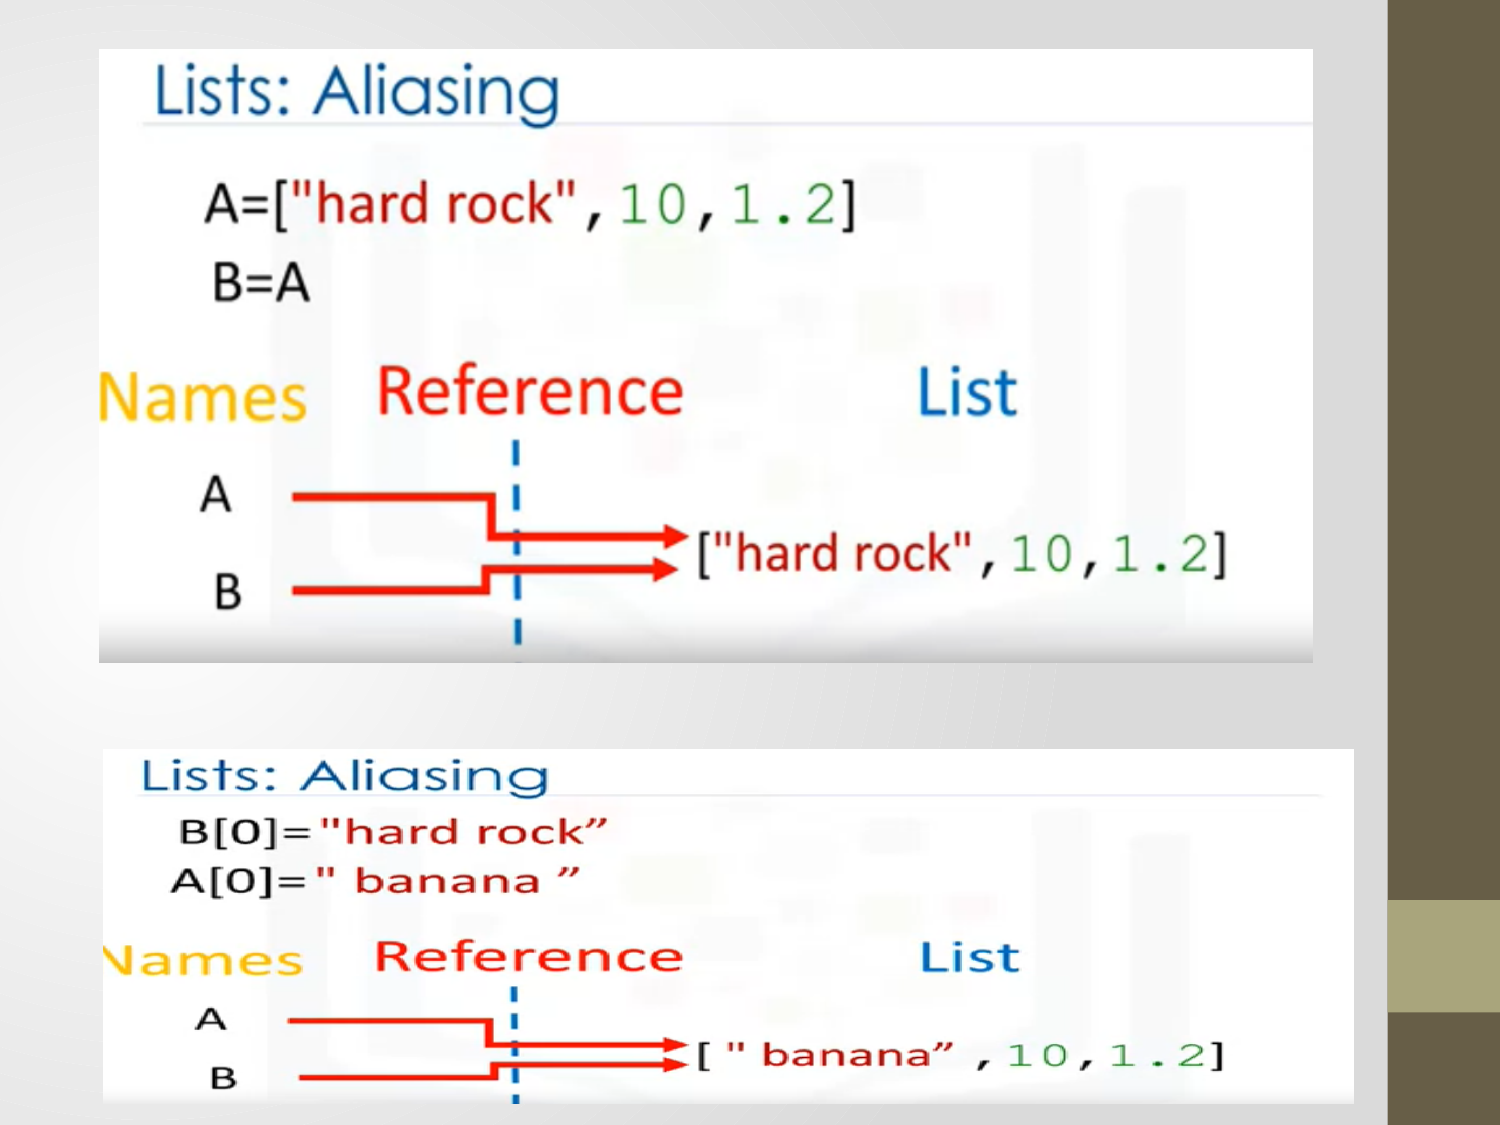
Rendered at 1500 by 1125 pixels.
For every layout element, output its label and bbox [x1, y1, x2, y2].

list [103, 749, 1355, 1105]
picture [99, 49, 1313, 664]
